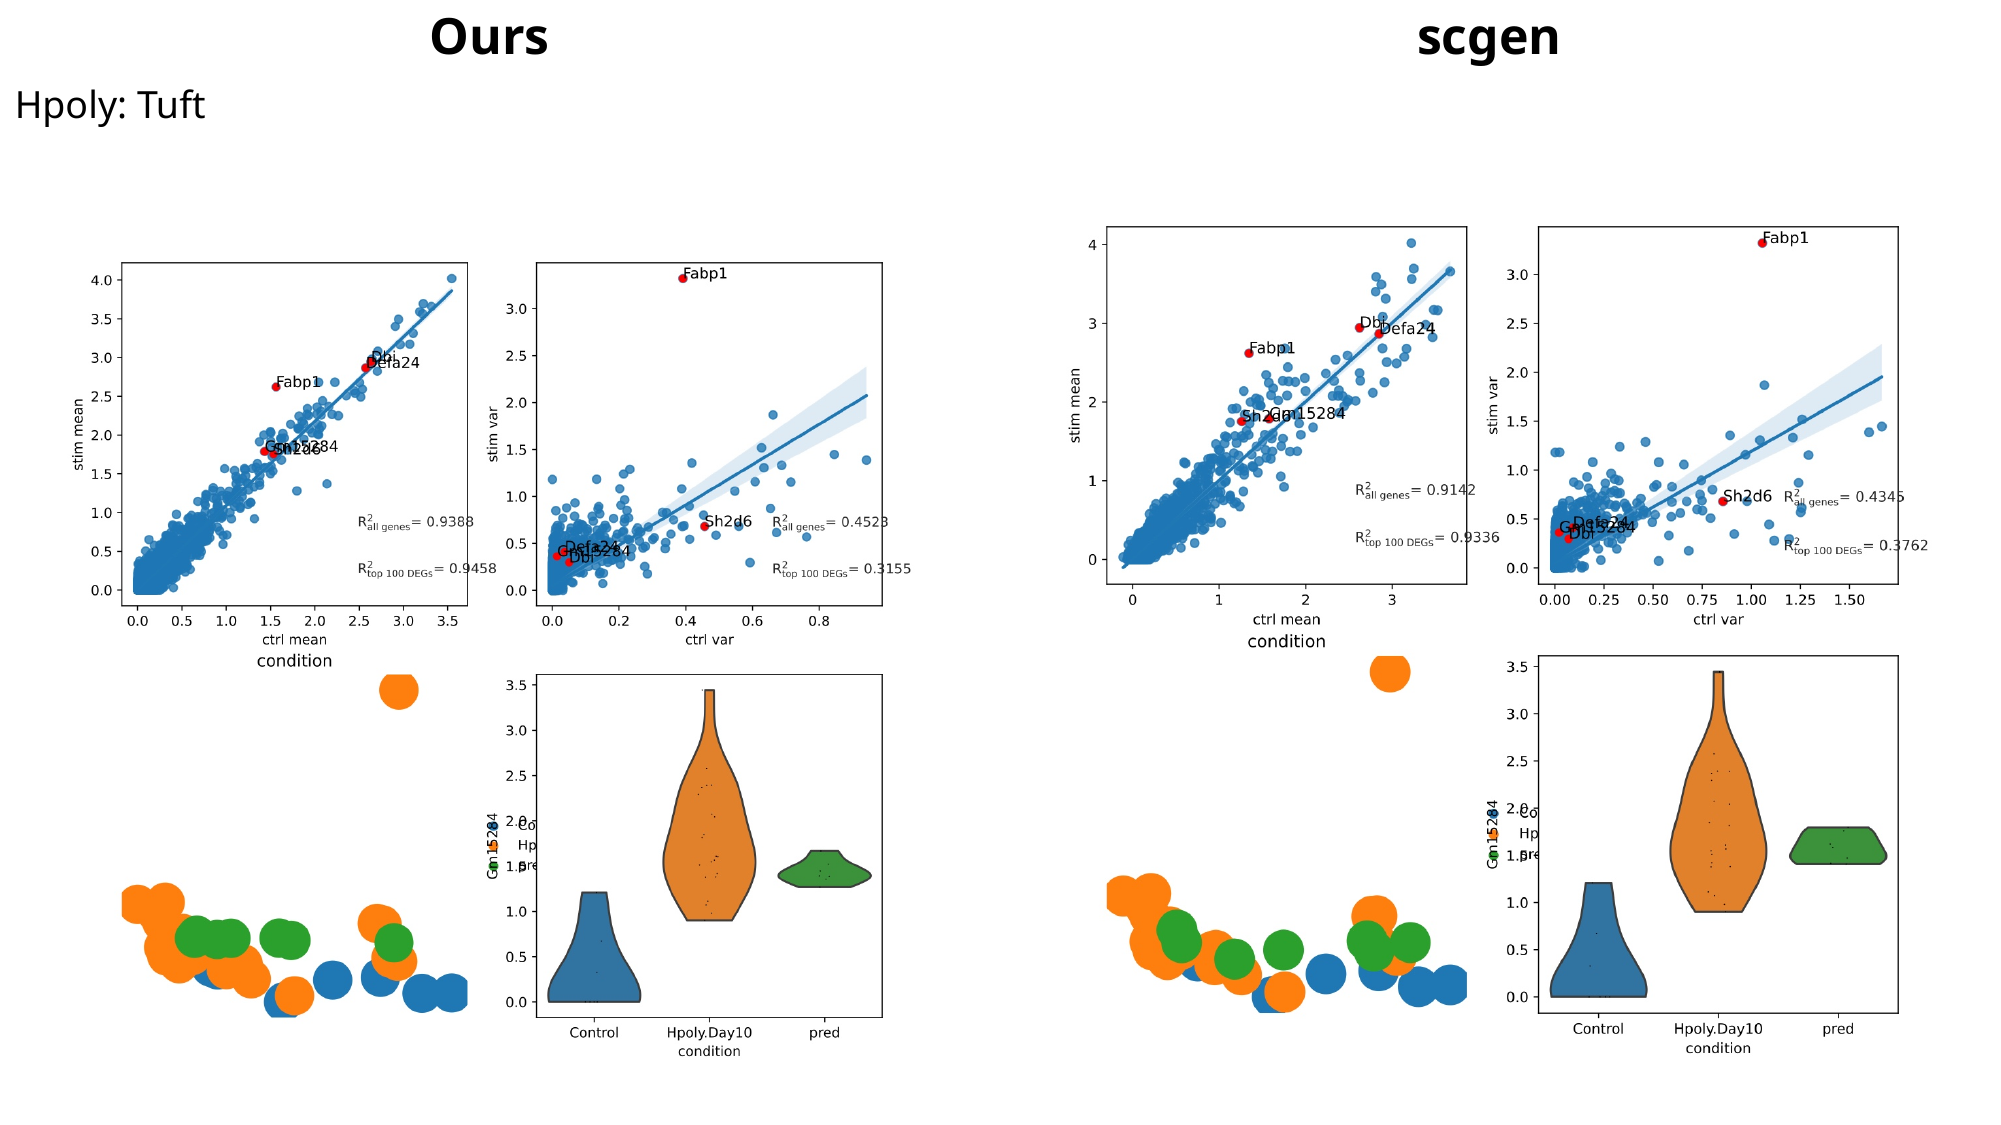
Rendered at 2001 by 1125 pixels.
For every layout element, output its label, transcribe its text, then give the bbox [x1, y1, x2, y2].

list scgen [979, 0, 2000, 74]
list Ours [0, 0, 979, 73]
text_box Hpoly: Tuft [0, 73, 1012, 133]
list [979, 104, 2000, 1125]
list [0, 145, 980, 1125]
